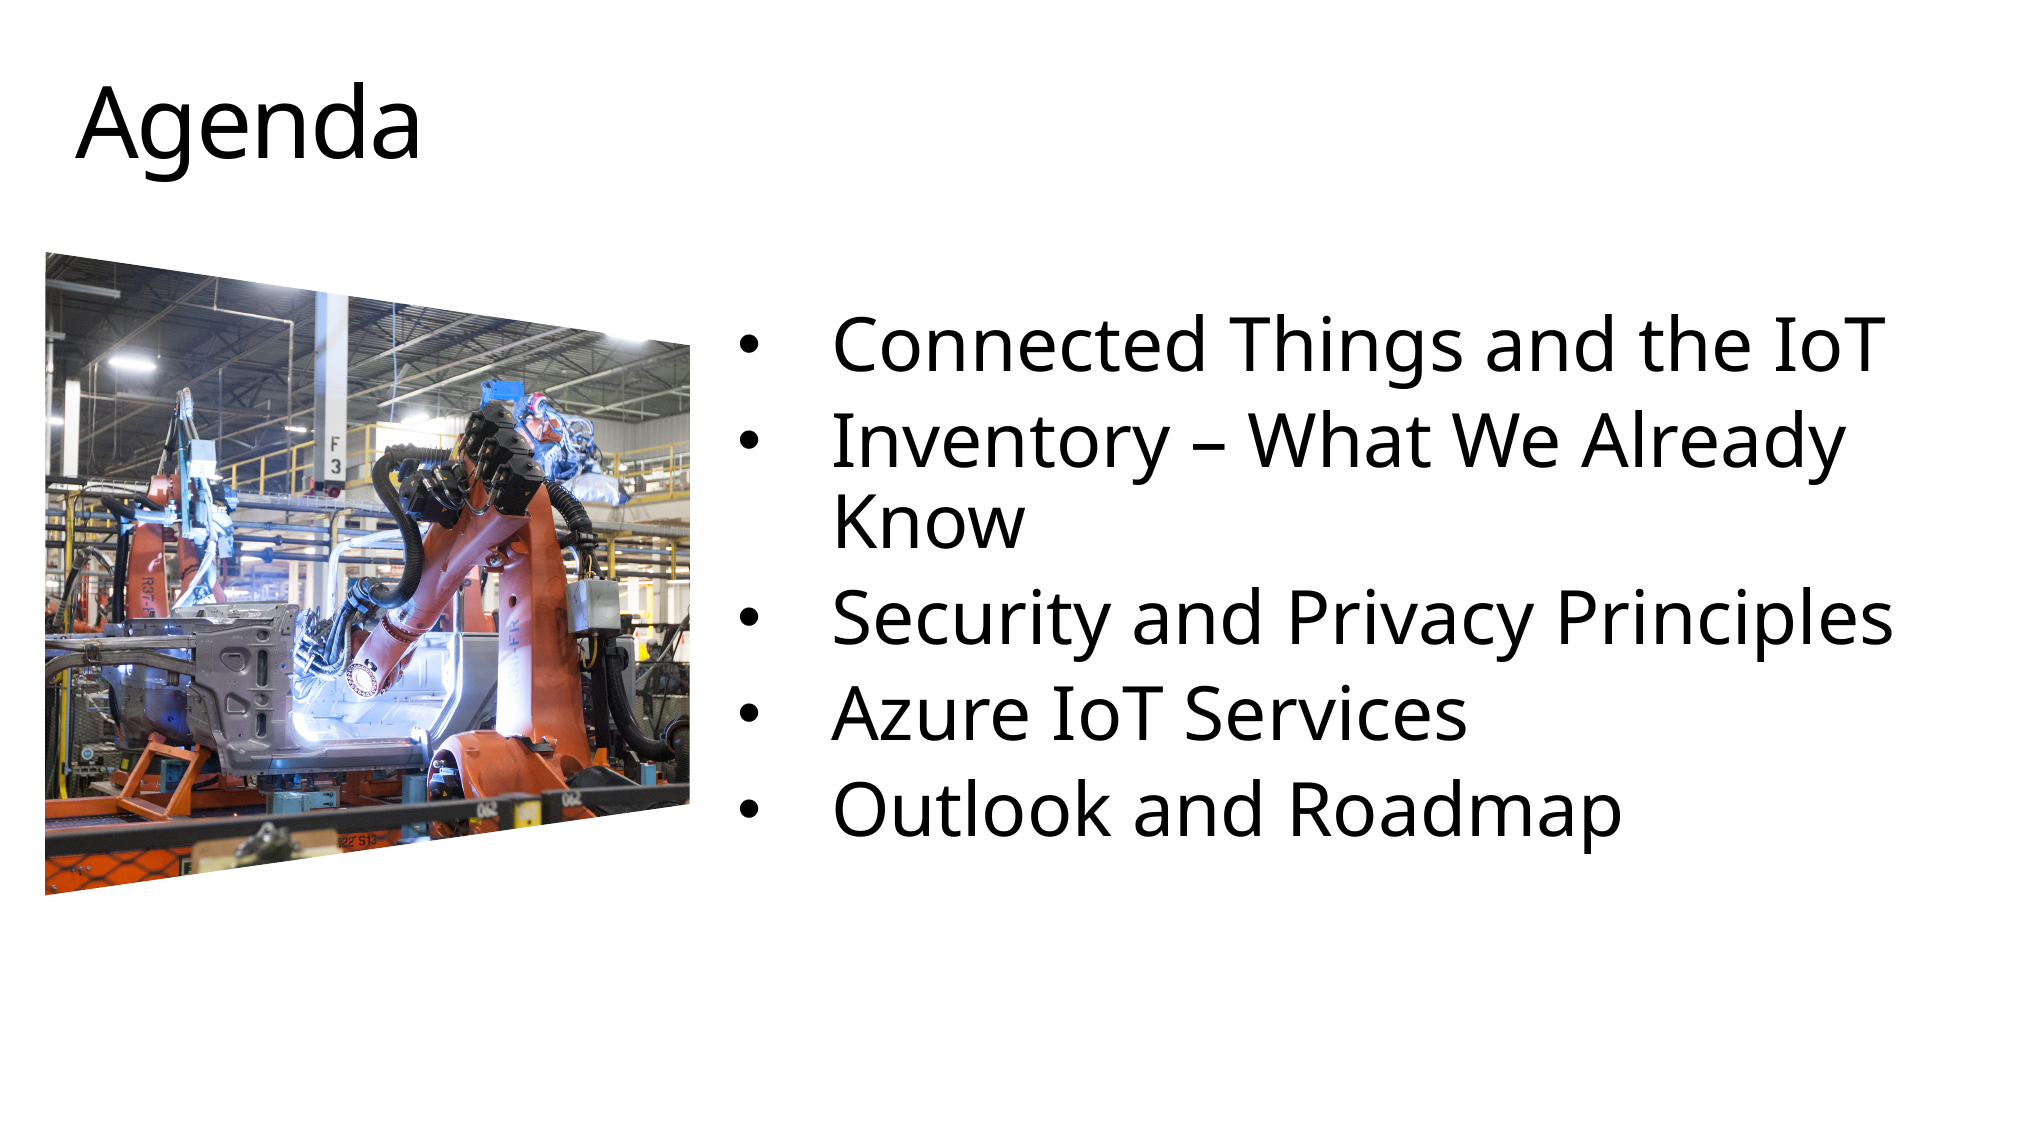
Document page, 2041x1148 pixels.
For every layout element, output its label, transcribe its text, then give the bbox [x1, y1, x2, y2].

picture [44, 251, 691, 896]
list Connected Things and the IoT Inventory – What We Already Know Security and Privacy Principles Azure IoT Services Outlook and Roadmap [707, 199, 1995, 1012]
title Agenda [45, 48, 1996, 199]
